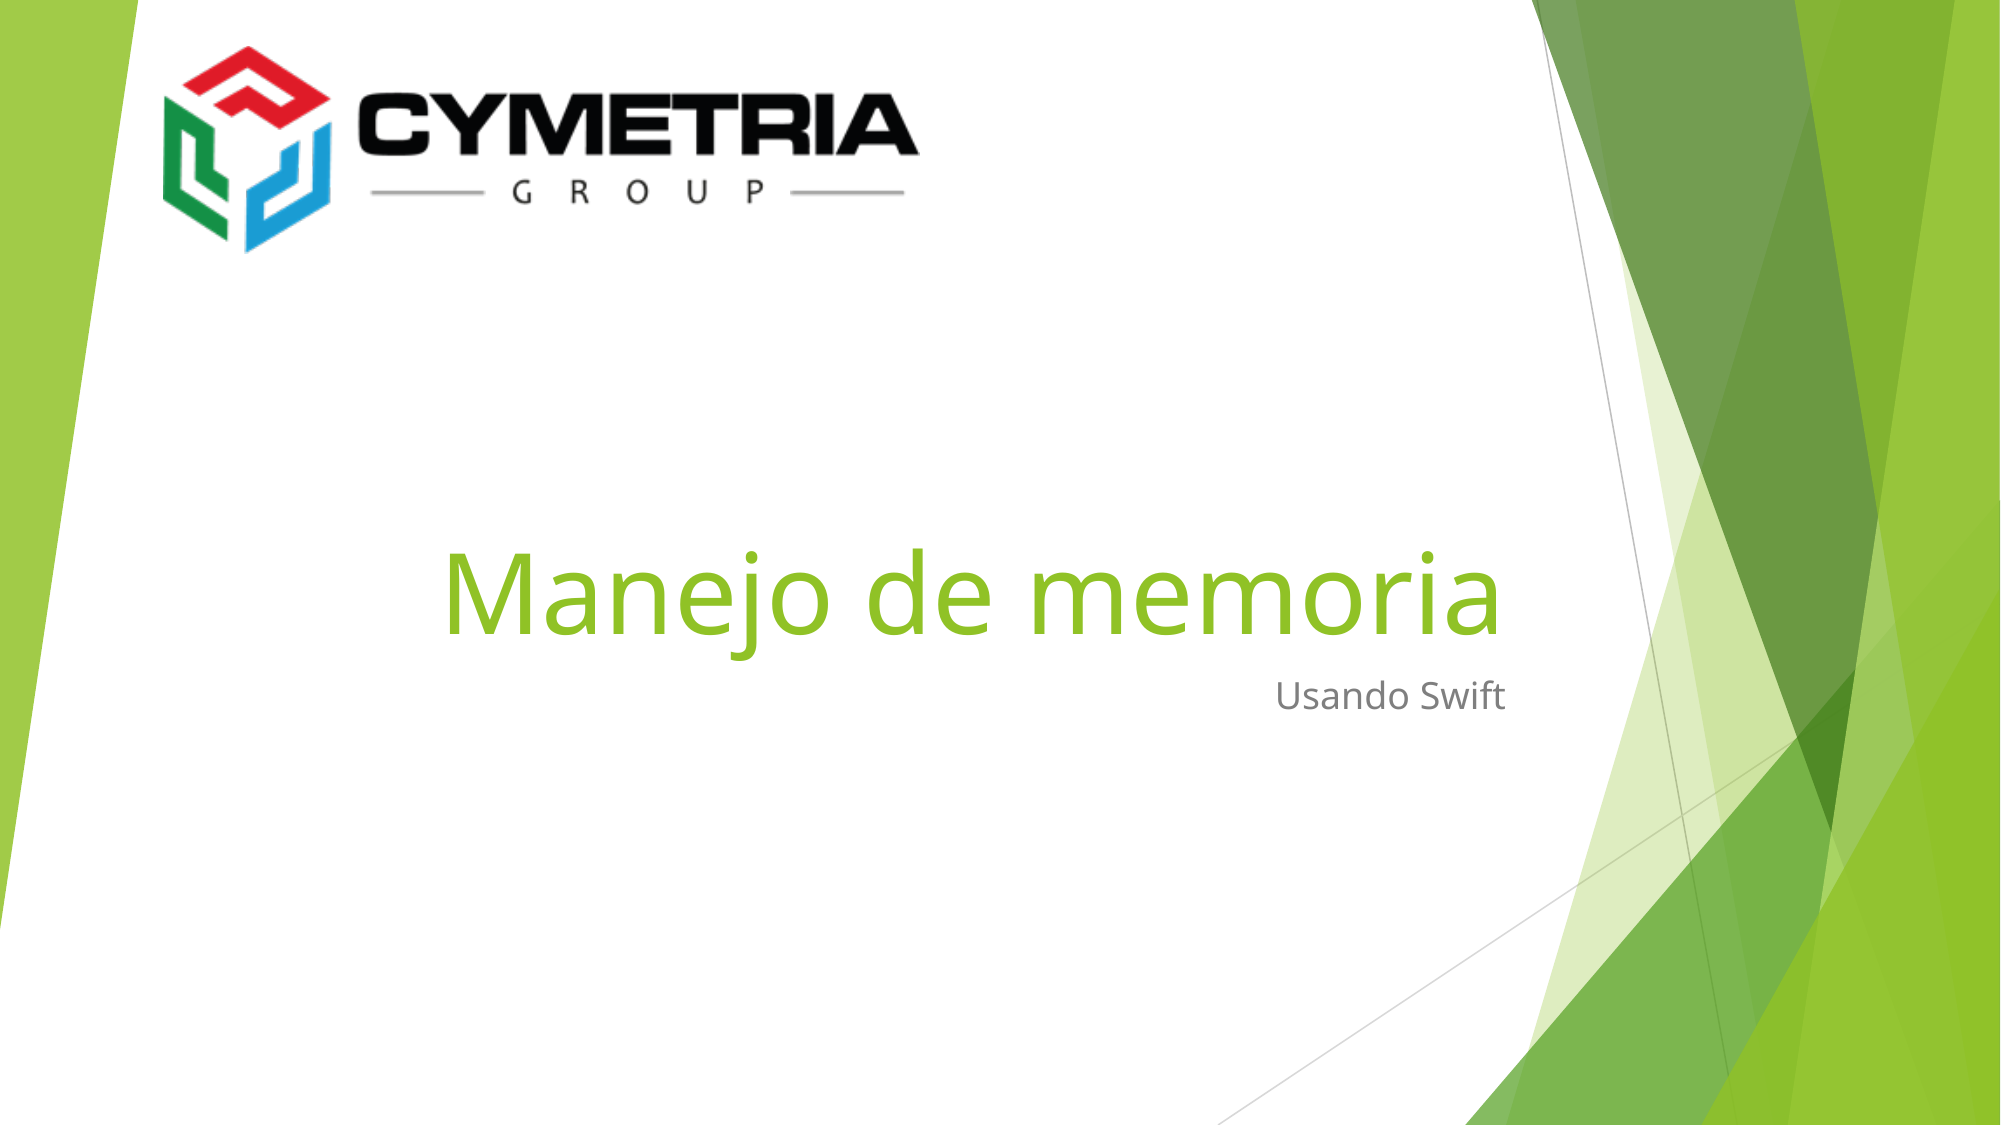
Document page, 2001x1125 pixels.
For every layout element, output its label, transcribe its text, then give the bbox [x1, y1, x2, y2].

picture [162, 46, 920, 255]
title Manejo de memoria [247, 394, 1522, 664]
subtitle Usando Swift [247, 664, 1522, 845]
